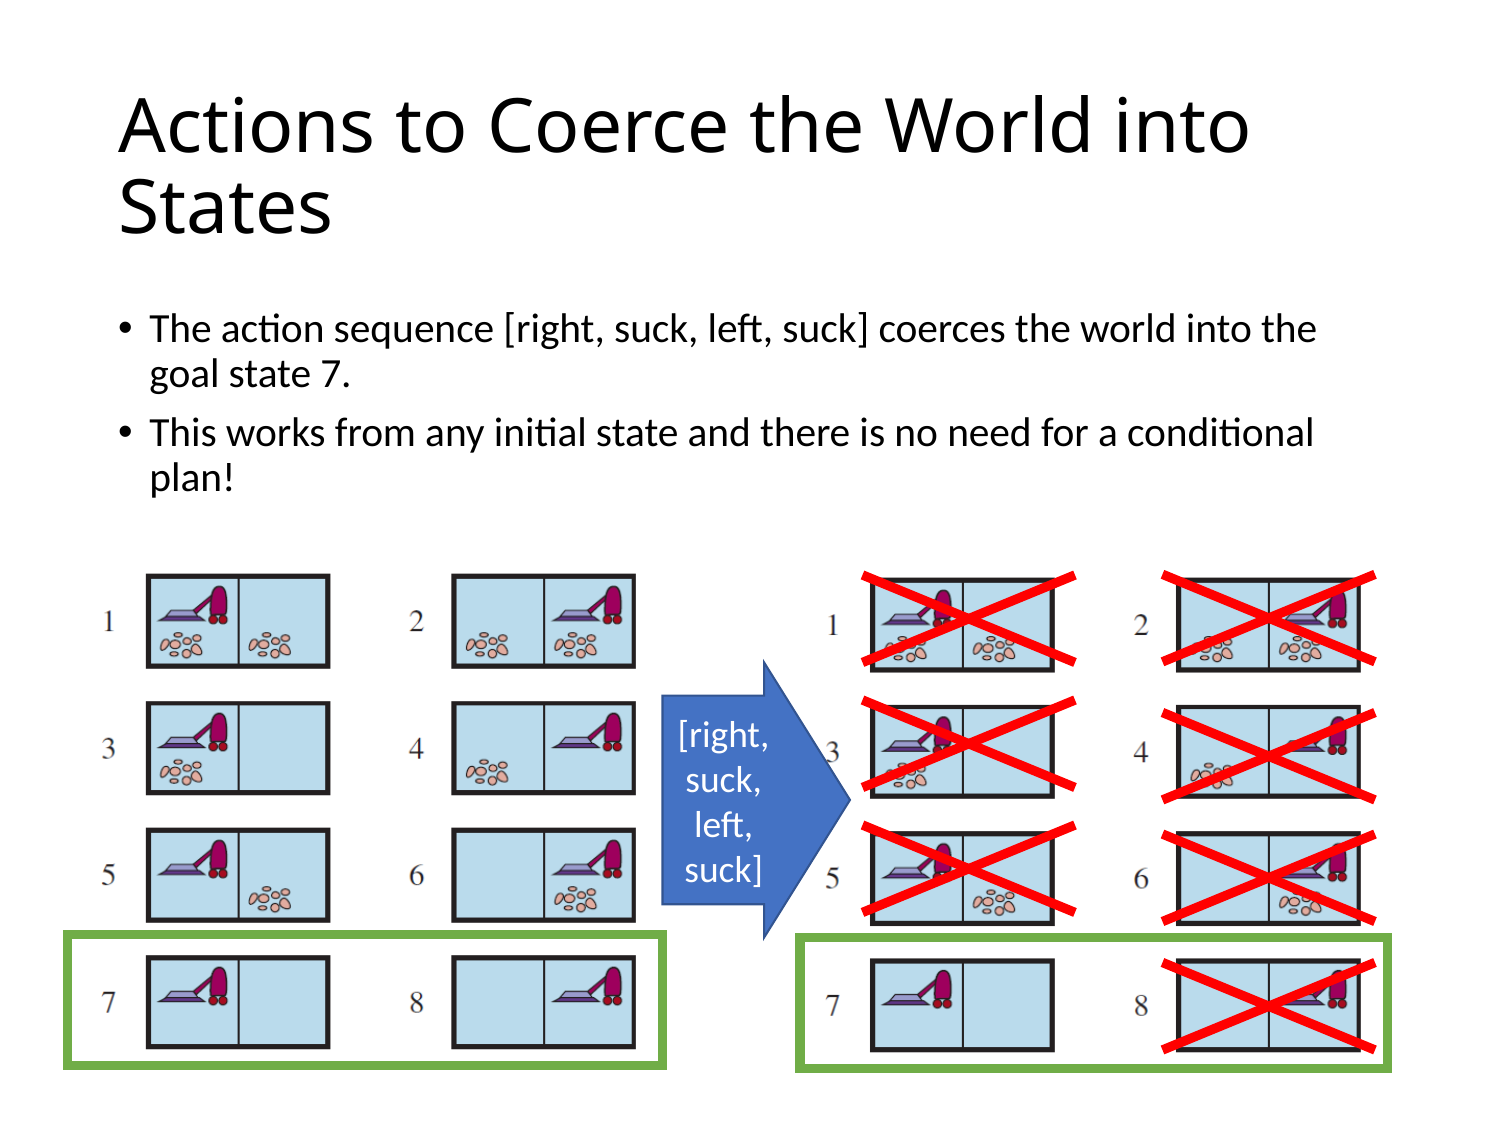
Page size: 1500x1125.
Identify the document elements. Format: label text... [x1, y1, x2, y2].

picture [74, 558, 663, 1066]
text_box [862, 574, 1075, 663]
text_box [1162, 712, 1375, 800]
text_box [1162, 574, 1375, 662]
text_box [862, 699, 1075, 788]
title Actions to Coerce the World into States [103, 59, 1397, 278]
text_box [right, suck, left, suck] [663, 658, 799, 942]
list The action sequence [right, suck, left, suck] coerces the world into the goal state 7. This works from any initial state and there is no need for a conditional plan! [103, 299, 1397, 509]
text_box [862, 824, 1075, 913]
picture [799, 562, 1388, 1069]
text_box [1162, 833, 1375, 922]
text_box [67, 934, 663, 1067]
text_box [1162, 962, 1375, 1050]
